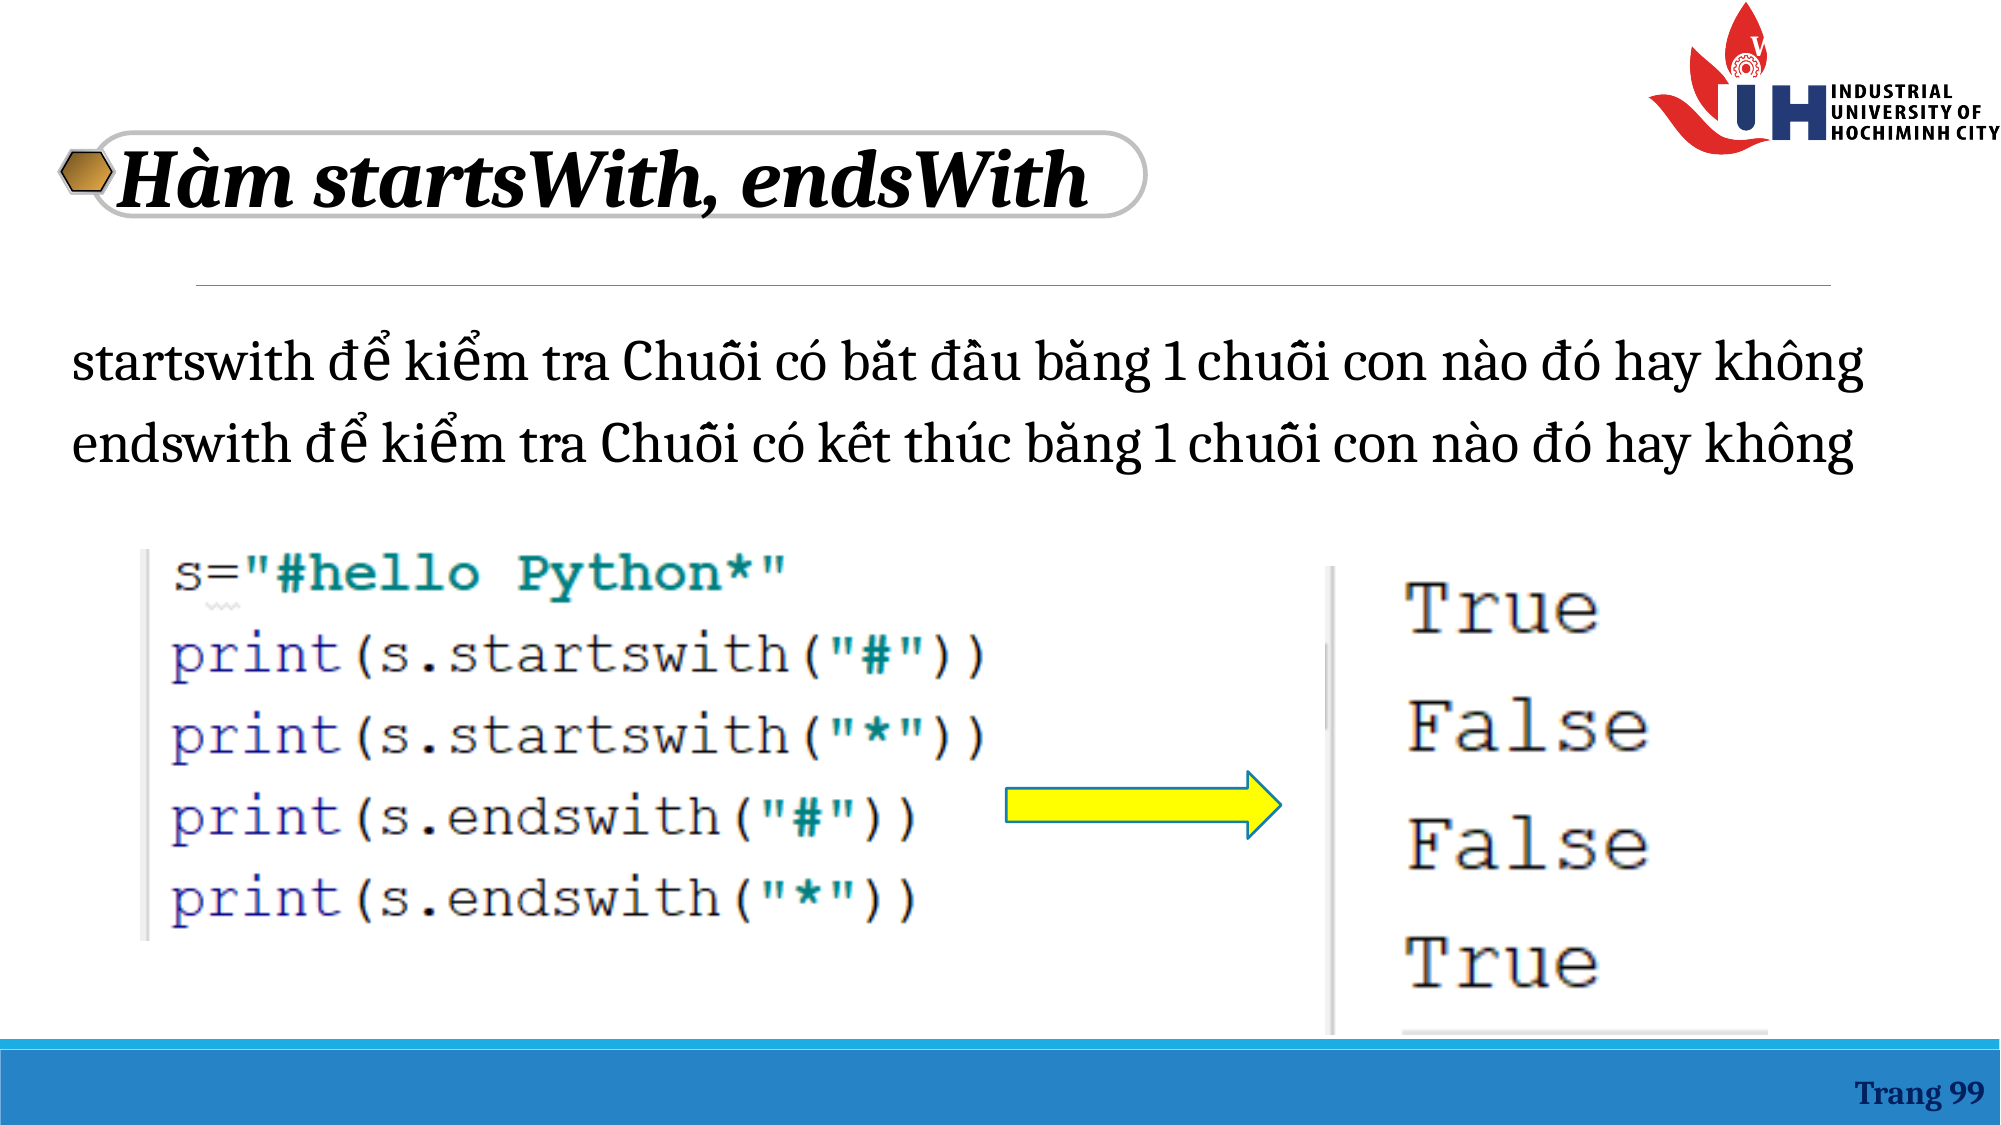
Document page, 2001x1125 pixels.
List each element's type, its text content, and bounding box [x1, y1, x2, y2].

text_box [1024, 770, 1283, 840]
picture [1648, 1, 2000, 155]
picture [1324, 566, 1769, 1036]
text_box startswith để kiểm tra Chuỗi có bắt đầu bằng 1 chuỗi con nào đó hay không endswith để kiểm tra Chuỗi có kết thúc bằng 1 chuỗi con nào đó hay không [57, 314, 2000, 1125]
picture [140, 549, 1016, 941]
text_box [57, 132, 1146, 217]
